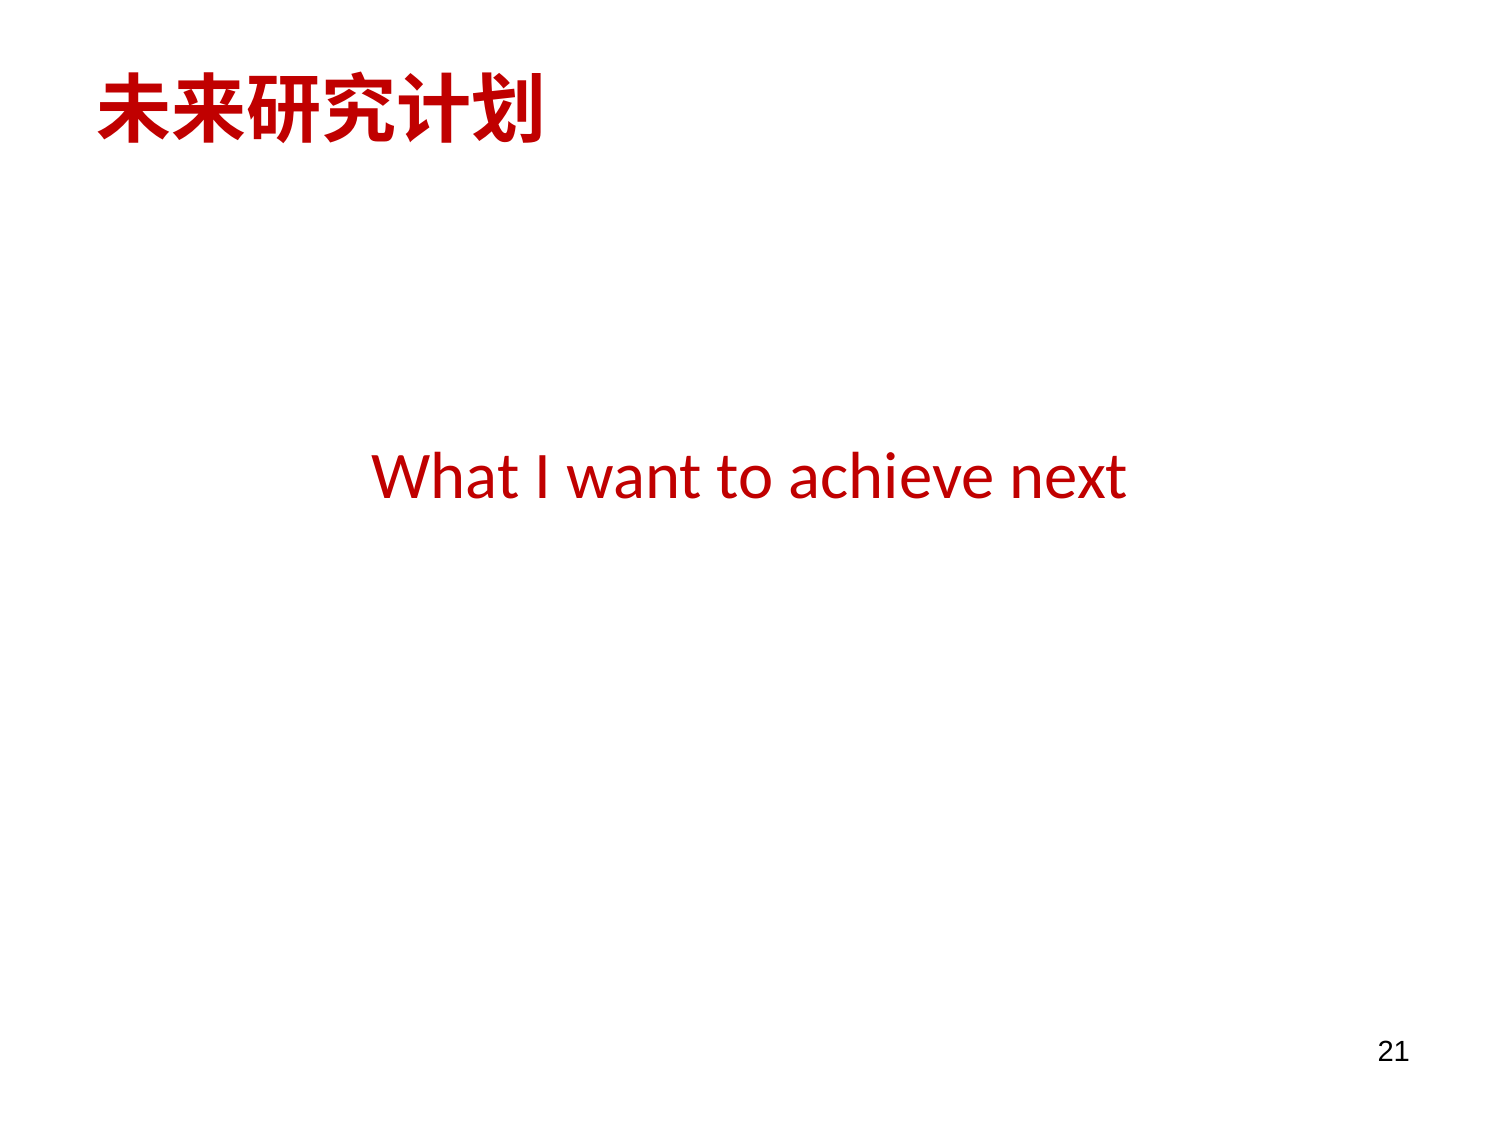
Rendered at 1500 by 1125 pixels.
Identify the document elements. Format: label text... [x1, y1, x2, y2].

text_box What I want to achieve next [0, 424, 1500, 519]
text_box 未来研究计划 [82, 54, 562, 159]
slide_number 21 [1074, 1024, 1426, 1103]
